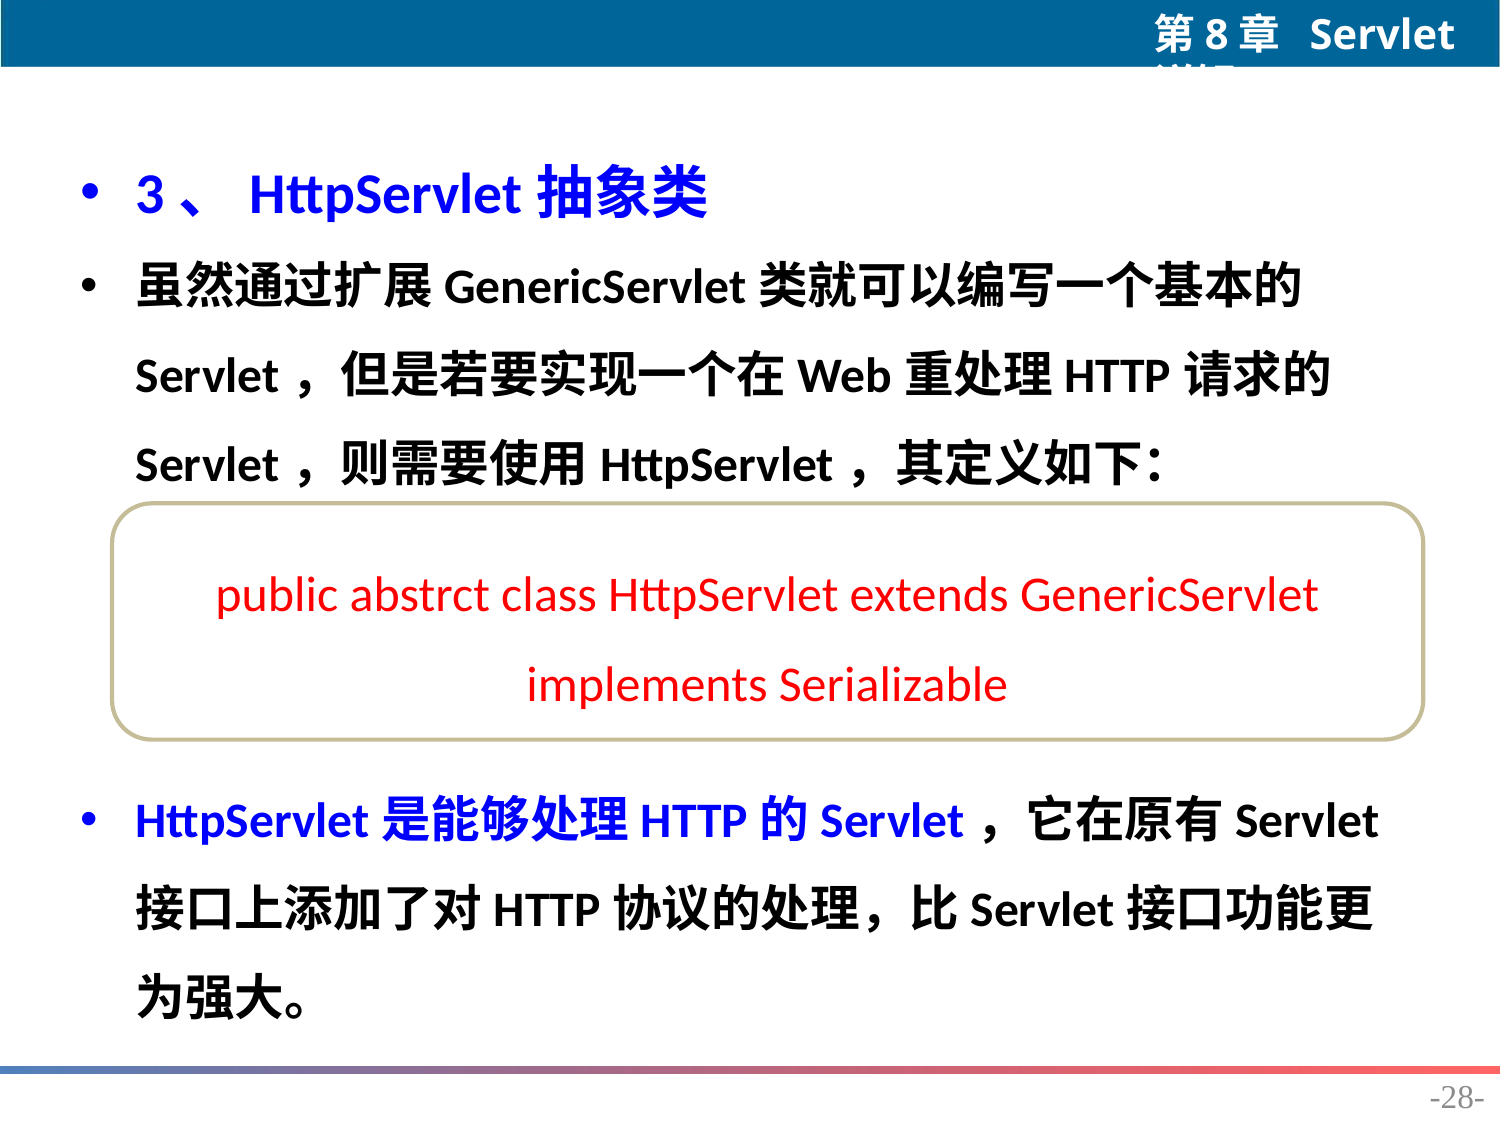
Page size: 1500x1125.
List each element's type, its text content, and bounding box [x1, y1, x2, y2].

slide_number -28- [1149, 1065, 1500, 1125]
text_box public abstrct class HttpServlet extends GenericServlet implements Serializable [109, 501, 1426, 742]
list 3、HttpServlet抽象类 虽然通过扩展GenericServlet类就可以编写一个基本的Servlet，但是若要实现一个在Web重处理HTTP请求的Servlet，则需要使用HttpServlet，其定义如下： HttpServlet是能够处理HTTP的Servlet，它在原有Servlet接口上添加了对HTTP协议的处理，比Servlet接口功能更为强大。 [64, 113, 1412, 1035]
picture [1496, 0, 1500, 67]
